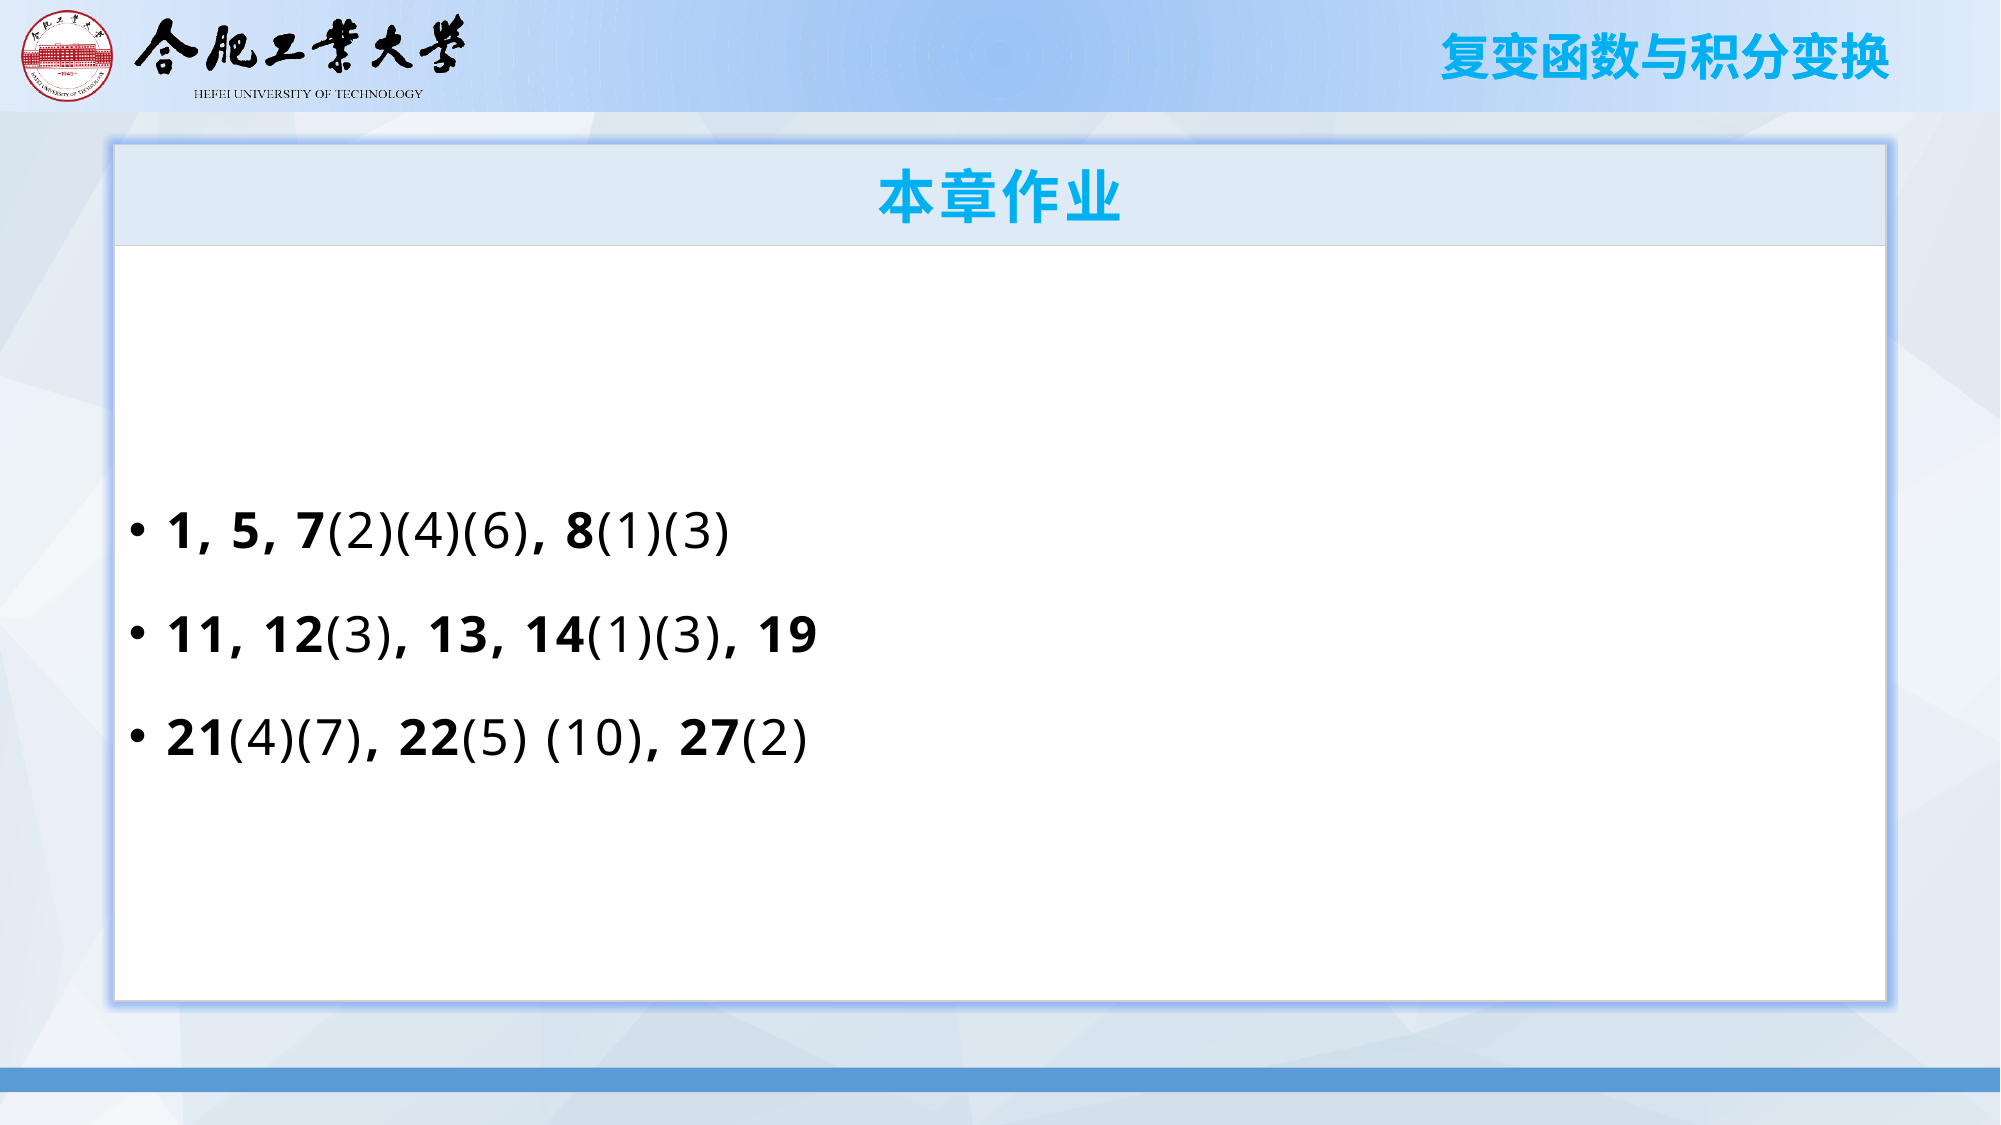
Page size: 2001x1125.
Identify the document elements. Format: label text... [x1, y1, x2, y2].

picture [0, 0, 2001, 1125]
list 1, 5, 7(2)(4)(6), 8(1)(3) 11, 12(3), 13, 14(1)(3), 19 21(4)(7), 22(5) (10), 27(2) [114, 245, 1886, 1001]
picture [134, 13, 465, 98]
title 本章作业 [114, 144, 1886, 245]
picture [21, 10, 113, 102]
